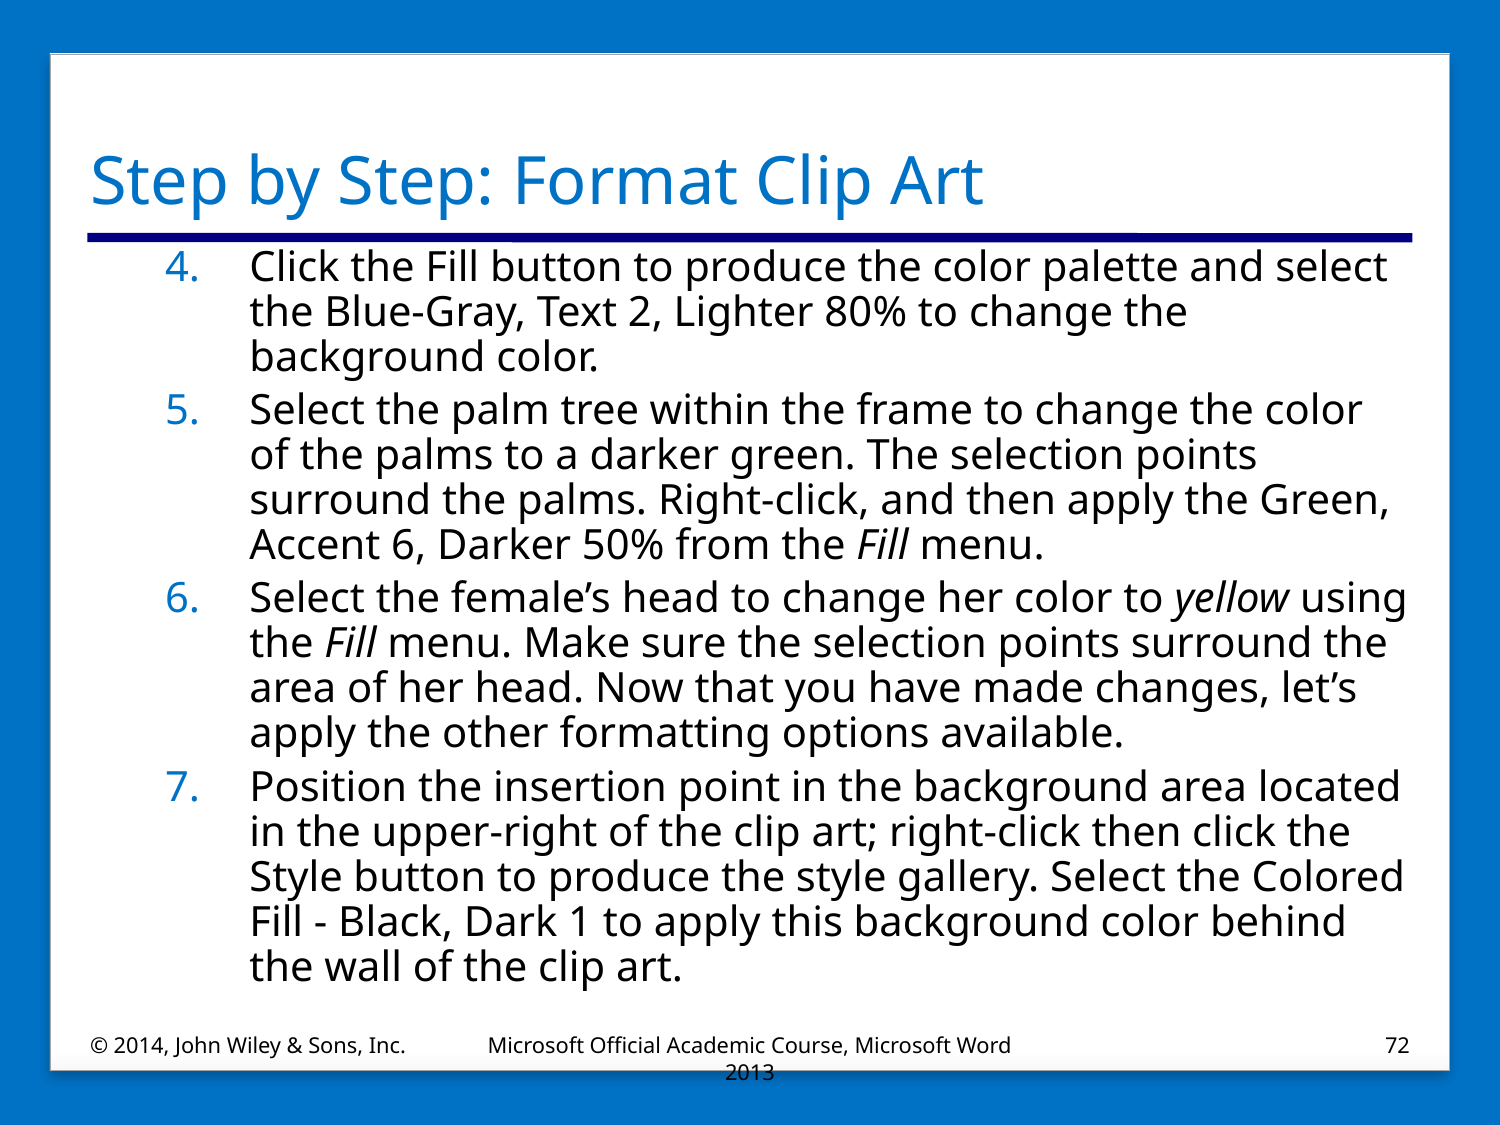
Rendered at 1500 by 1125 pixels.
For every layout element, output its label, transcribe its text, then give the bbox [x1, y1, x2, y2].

slide_number 72 [1074, 1024, 1426, 1103]
list Click the Fill button to produce the color palette and select the Blue-Gray, Text 2, Lighter 80% to change the background color. Select the palm tree within the frame to change the color of the palms to a darker green. The selection points surround the palms. Right-click, and then apply the Green, Accent 6, Darker 50% from the Fill menu. Select the female’s head to change her color to yellow using the Fill menu. Make sure the selection points surround the area of her head. Now that you have made changes, let’s apply the other formatting options available. Position the insertion point in the background area located in the upper-right of the clip art; right-click then click the Style button to produce the style gallery. Select the Colored Fill - Black, Dark 1 to apply this background color behind the wall of the clip art. [75, 237, 1425, 1063]
slide_number © 2014, John Wiley & Sons, Inc. [74, 1024, 426, 1103]
footer Microsoft Official Academic Course, Microsoft Word 2013 [449, 1024, 1051, 1103]
title Step by Step: Format Clip Art [74, 74, 1426, 226]
